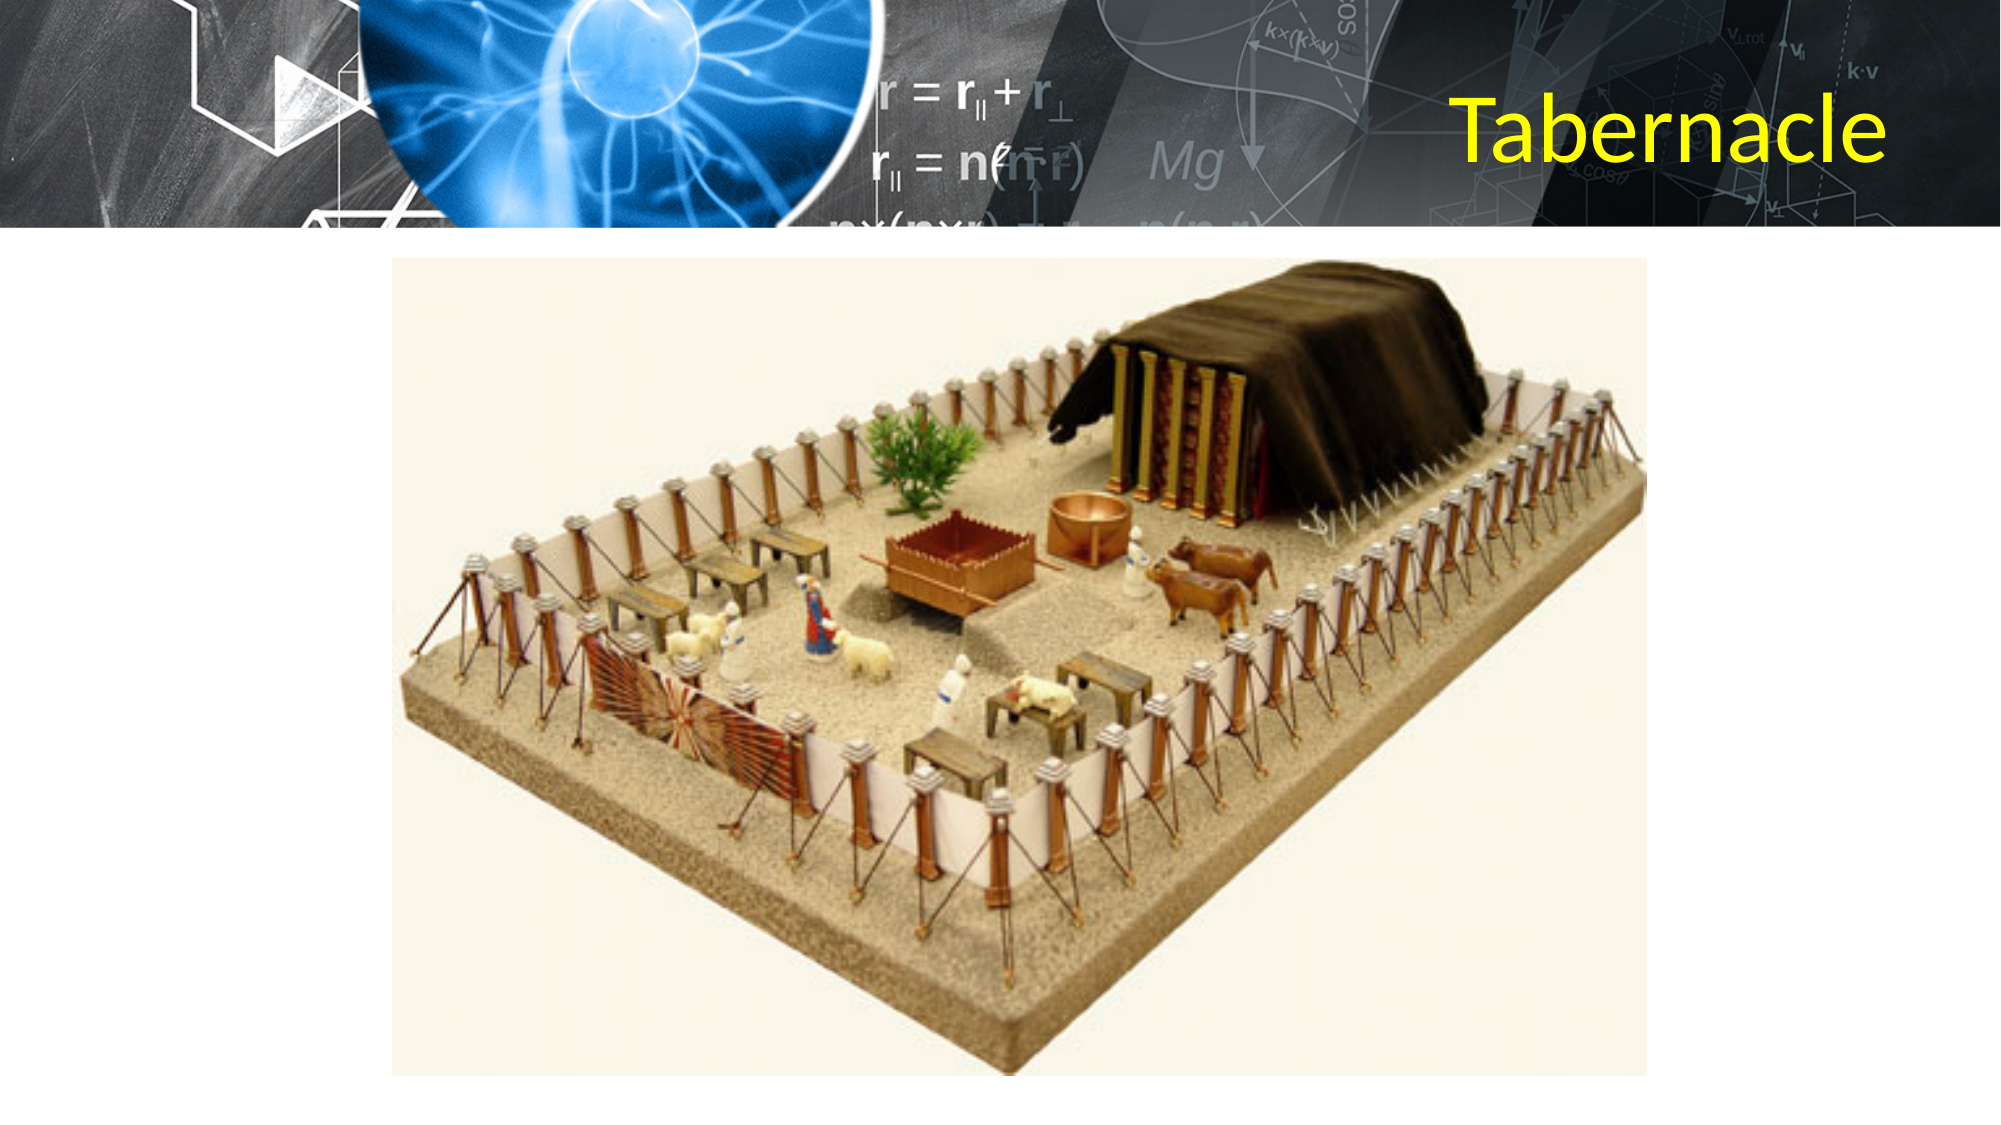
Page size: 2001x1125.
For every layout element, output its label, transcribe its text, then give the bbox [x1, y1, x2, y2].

title Tabernacle [98, 39, 1905, 207]
picture [0, 0, 2001, 1125]
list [392, 257, 1647, 1076]
